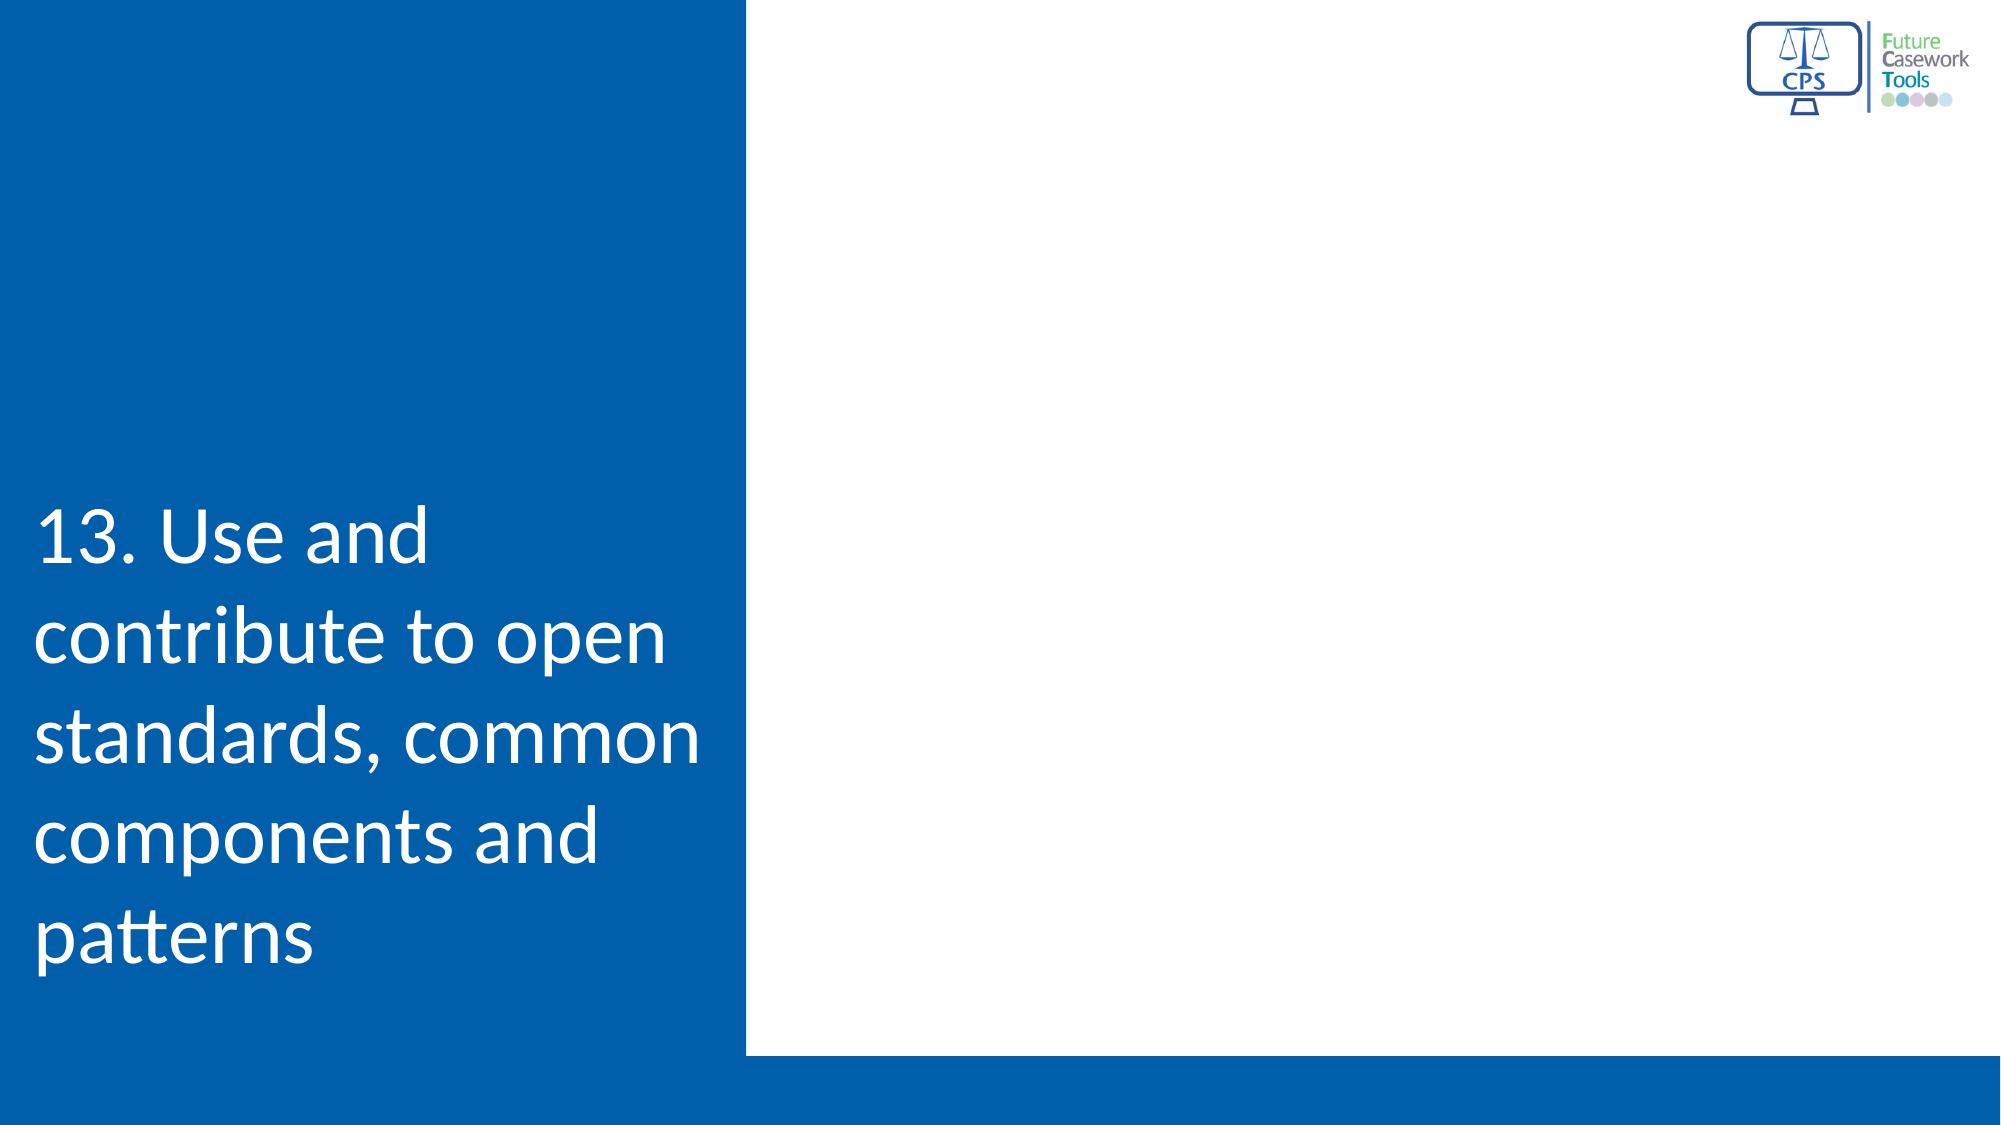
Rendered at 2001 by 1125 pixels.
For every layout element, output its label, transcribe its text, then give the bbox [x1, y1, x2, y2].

text_box 13. Use and contribute to open standards, common components and patterns [19, 472, 737, 988]
text_box [0, 0, 747, 1125]
picture [1719, 0, 1988, 122]
